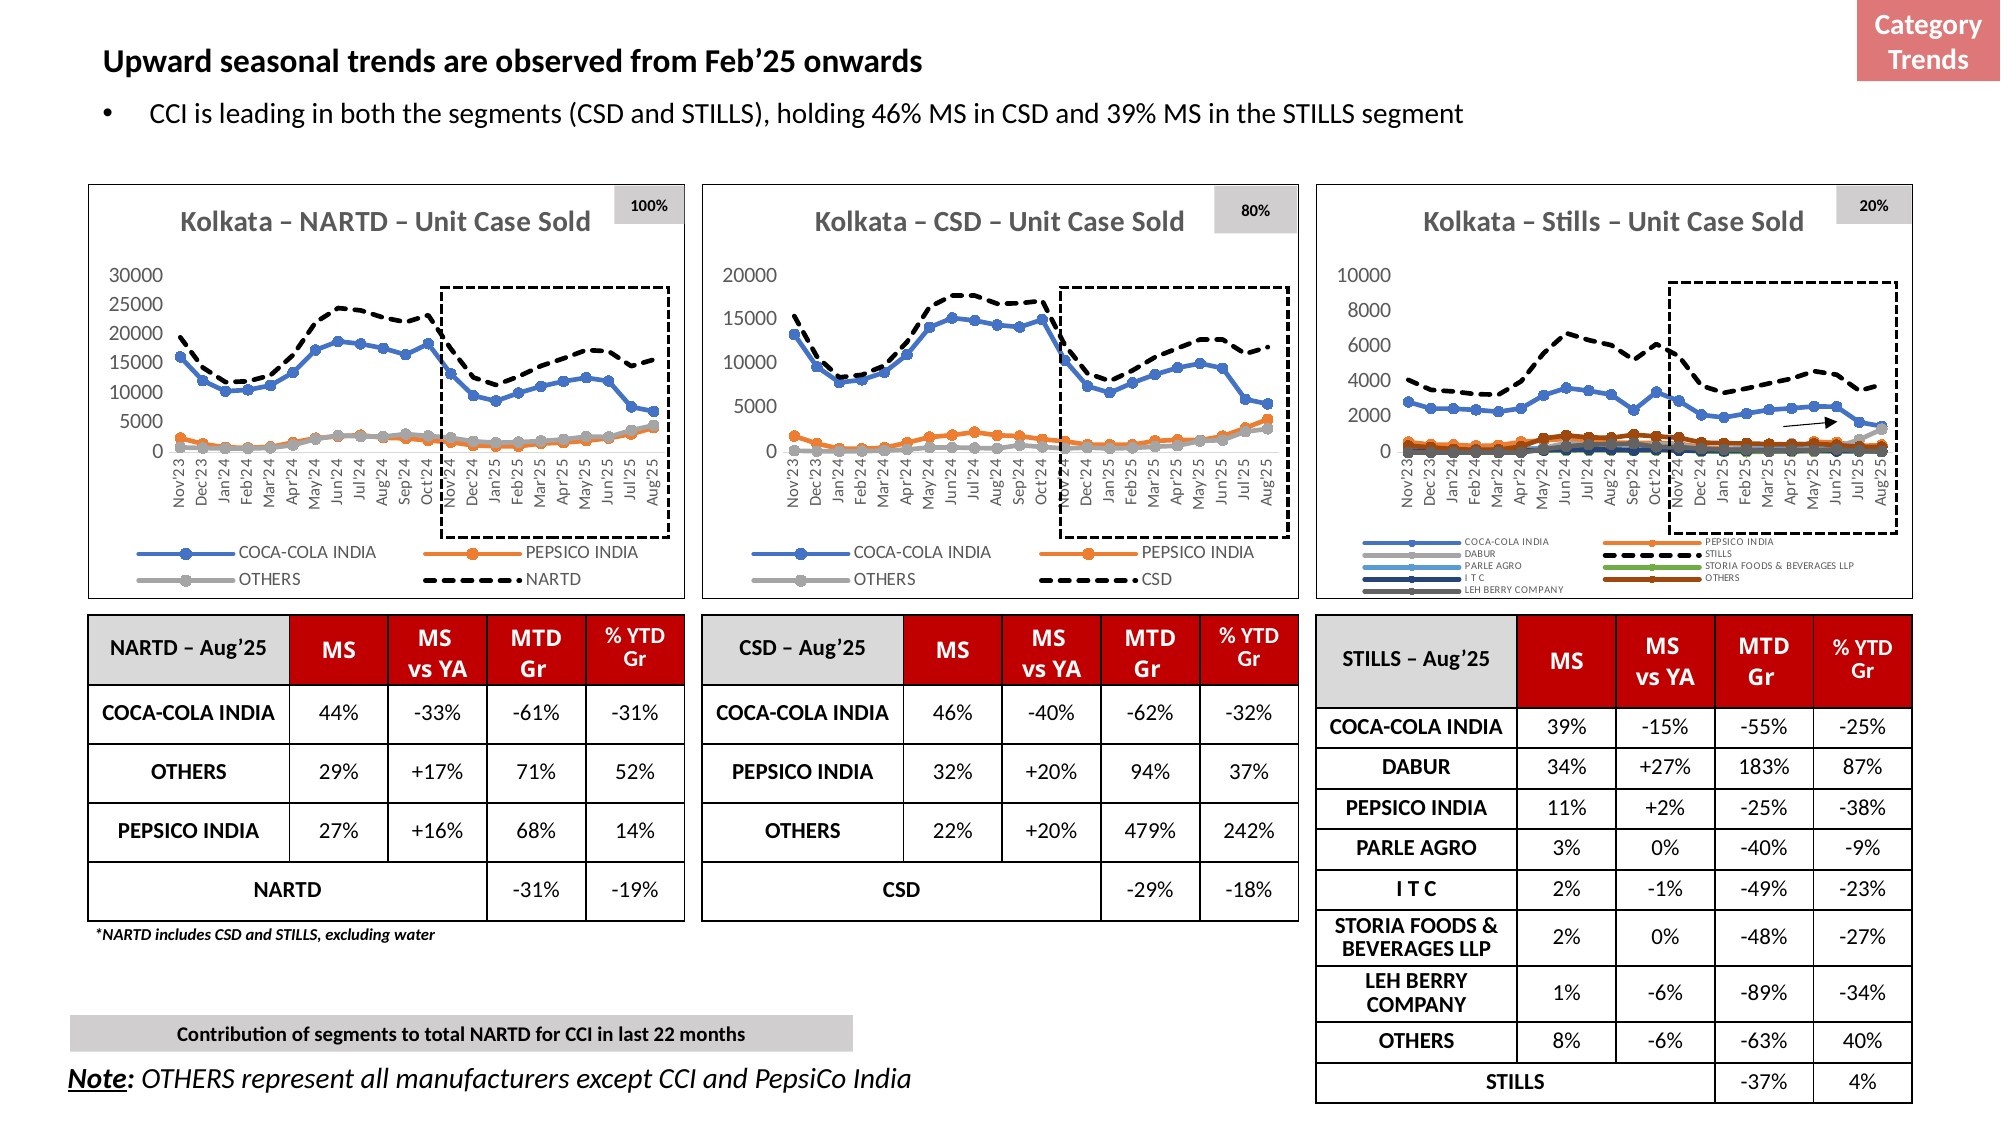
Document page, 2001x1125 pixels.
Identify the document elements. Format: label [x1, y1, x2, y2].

table_cell [703, 686, 903, 743]
table_cell [1317, 1023, 1516, 1062]
table_cell [1814, 749, 1911, 788]
table_cell [1518, 709, 1615, 747]
table_cell [1716, 911, 1813, 965]
table_cell [1617, 911, 1714, 965]
table_cell [1518, 830, 1615, 869]
table_cell [1317, 871, 1516, 909]
table_cell [1102, 745, 1199, 802]
table_cell [389, 745, 486, 802]
table_cell [1617, 790, 1714, 828]
text_box [1783, 421, 1838, 427]
table_header [1716, 616, 1813, 707]
chart [1316, 184, 1913, 599]
table_header [290, 616, 387, 684]
table_cell [1814, 967, 1911, 1021]
table_cell [703, 863, 1100, 920]
table_cell [1317, 1064, 1714, 1102]
table_cell [1003, 804, 1100, 861]
chart [88, 184, 685, 599]
table_cell [1716, 1064, 1813, 1102]
table_cell [1201, 745, 1298, 802]
table_cell [1102, 804, 1199, 861]
table_cell [1716, 790, 1813, 828]
table_header [587, 616, 684, 684]
table_cell [89, 745, 289, 802]
table_cell [587, 686, 684, 743]
table_cell [703, 804, 903, 861]
table_cell [1716, 749, 1813, 788]
table_header [389, 616, 486, 684]
table_cell [1317, 830, 1516, 869]
table_cell [488, 863, 585, 916]
table_cell [904, 745, 1001, 802]
text_box [79, 916, 642, 951]
table_cell [488, 686, 585, 743]
table_cell [1102, 863, 1199, 920]
table_cell [1814, 911, 1911, 965]
table_cell [89, 804, 289, 861]
table_cell [587, 745, 684, 802]
table_cell [587, 863, 684, 920]
table_header [1201, 616, 1298, 684]
table_cell [290, 745, 387, 802]
table_cell [488, 745, 585, 802]
table_cell [1716, 967, 1813, 1021]
table_header [1003, 616, 1100, 684]
table_cell [904, 804, 1001, 861]
table_cell [1518, 967, 1615, 1021]
table_cell [1617, 967, 1714, 1021]
table_cell [1102, 686, 1199, 743]
table_cell [1003, 745, 1100, 802]
table_cell [1201, 863, 1298, 920]
table_cell [1617, 871, 1714, 909]
table_cell [1617, 709, 1714, 747]
table_header [1102, 616, 1199, 684]
table_cell [1716, 830, 1813, 869]
table_cell [1617, 749, 1714, 788]
table_cell [1518, 749, 1615, 788]
table_cell [1317, 967, 1516, 1021]
table_cell [1814, 790, 1911, 828]
table_cell [389, 686, 486, 743]
table_cell [1814, 709, 1911, 747]
text_box [87, 0, 2000, 155]
table_cell [1716, 871, 1813, 909]
table_cell [1814, 1064, 1911, 1102]
table_header [89, 616, 289, 684]
table_cell [1518, 1023, 1615, 1062]
table_cell [1617, 1023, 1714, 1062]
table_cell [1518, 790, 1615, 828]
table_cell [1814, 830, 1911, 869]
table_header [1617, 616, 1714, 707]
table_cell [89, 863, 486, 916]
table_cell [1814, 871, 1911, 909]
table_header [488, 616, 585, 684]
table_cell [1317, 709, 1516, 747]
chart [702, 184, 1299, 599]
table_header [904, 616, 1001, 684]
table_cell [89, 686, 289, 743]
table_cell [1518, 871, 1615, 909]
table_header [703, 616, 903, 684]
table_cell [1003, 686, 1100, 743]
table_cell [1716, 1023, 1813, 1062]
table_header [1814, 616, 1911, 707]
table_header [1317, 616, 1516, 707]
table_cell [389, 804, 486, 861]
title [87, 21, 1856, 73]
table_cell [703, 745, 903, 802]
table_cell [587, 804, 684, 861]
table_cell [290, 804, 387, 861]
table_cell [488, 804, 585, 861]
table_cell [1716, 709, 1813, 747]
table_cell [290, 686, 387, 743]
table_cell [1317, 911, 1516, 965]
table_cell [1317, 749, 1516, 788]
table_cell [1201, 804, 1298, 861]
table_header [1518, 616, 1615, 707]
table_cell [1617, 830, 1714, 869]
text_box [53, 1014, 1315, 1102]
table_cell [904, 686, 1001, 743]
table_cell [1518, 911, 1615, 965]
table_cell [1317, 790, 1516, 828]
table_cell [1201, 686, 1298, 743]
table_cell [1814, 1023, 1911, 1062]
